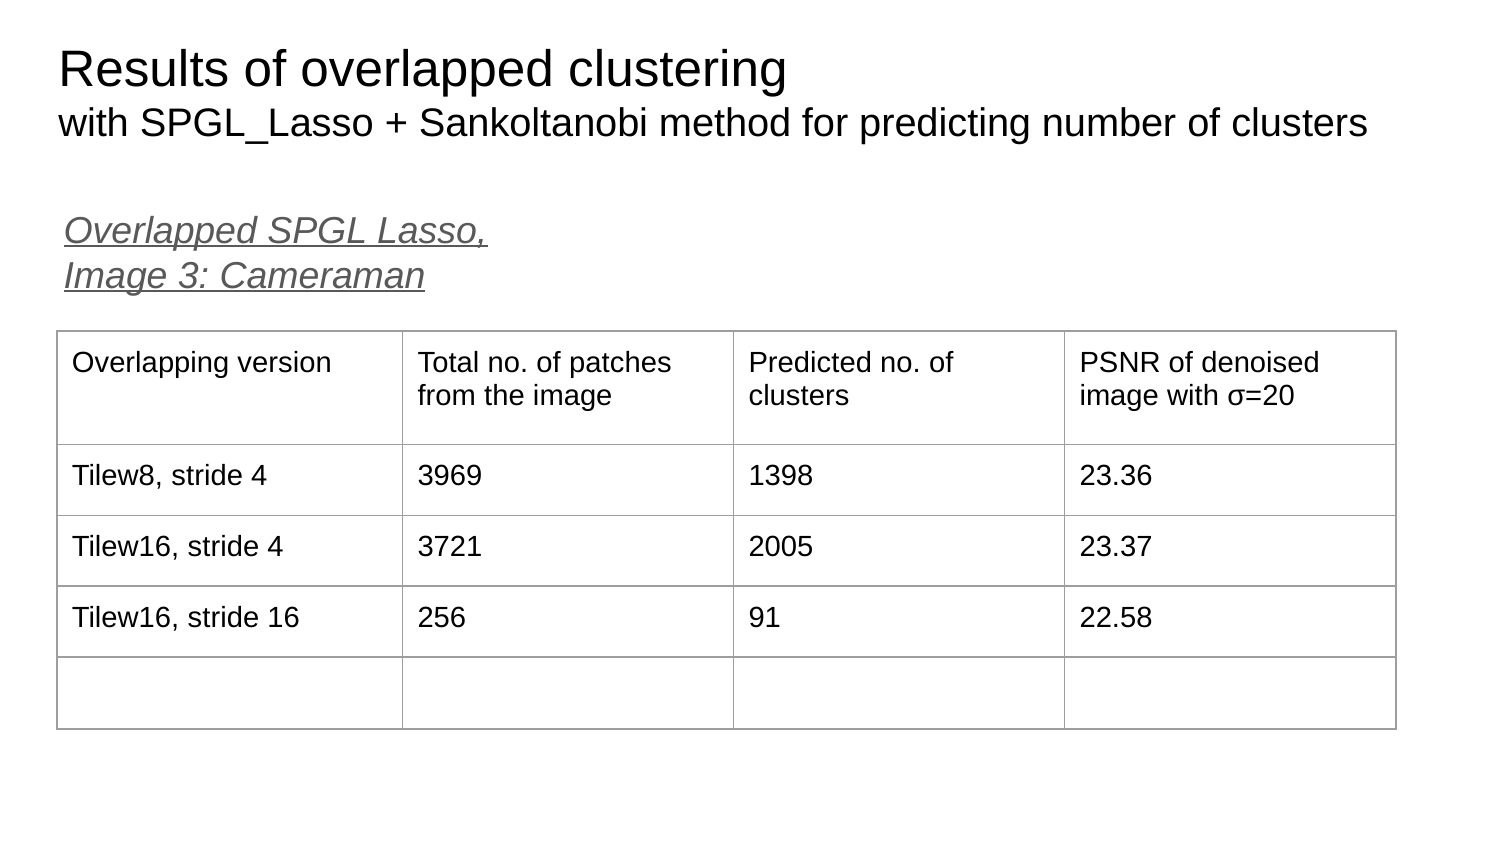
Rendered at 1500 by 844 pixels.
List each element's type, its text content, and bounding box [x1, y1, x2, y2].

table_header Predicted no. of clusters [734, 332, 1064, 444]
table_cell 91 [734, 587, 1064, 656]
table_cell 2005 [734, 516, 1064, 585]
table_cell [1065, 658, 1395, 728]
table_cell [58, 658, 402, 728]
table_cell 3721 [403, 516, 733, 585]
table_header Overlapping version [58, 332, 402, 444]
table_cell Tilew16, stride 16 [58, 587, 402, 656]
table_cell Tilew8, stride 4 [58, 445, 402, 515]
title Results of overlapped clustering with SPGL_Lasso + Sankoltanobi method for predicting number of clusters [43, 19, 1441, 191]
table_cell Tilew16, stride 4 [58, 516, 402, 585]
table_header PSNR of denoised image with σ=20 [1065, 332, 1395, 444]
table_cell 23.37 [1065, 516, 1395, 585]
table_cell 22.58 [1065, 587, 1395, 656]
text_box Overlapped SPGL Lasso, Image 3: Cameraman [48, 190, 582, 254]
table_header Total no. of patches from the image [403, 332, 733, 444]
table_cell [734, 658, 1064, 728]
table_cell 23.36 [1065, 445, 1395, 515]
table_cell 1398 [734, 445, 1064, 515]
table_cell 256 [403, 587, 733, 656]
table_cell 3969 [403, 445, 733, 515]
table_cell [403, 658, 733, 728]
